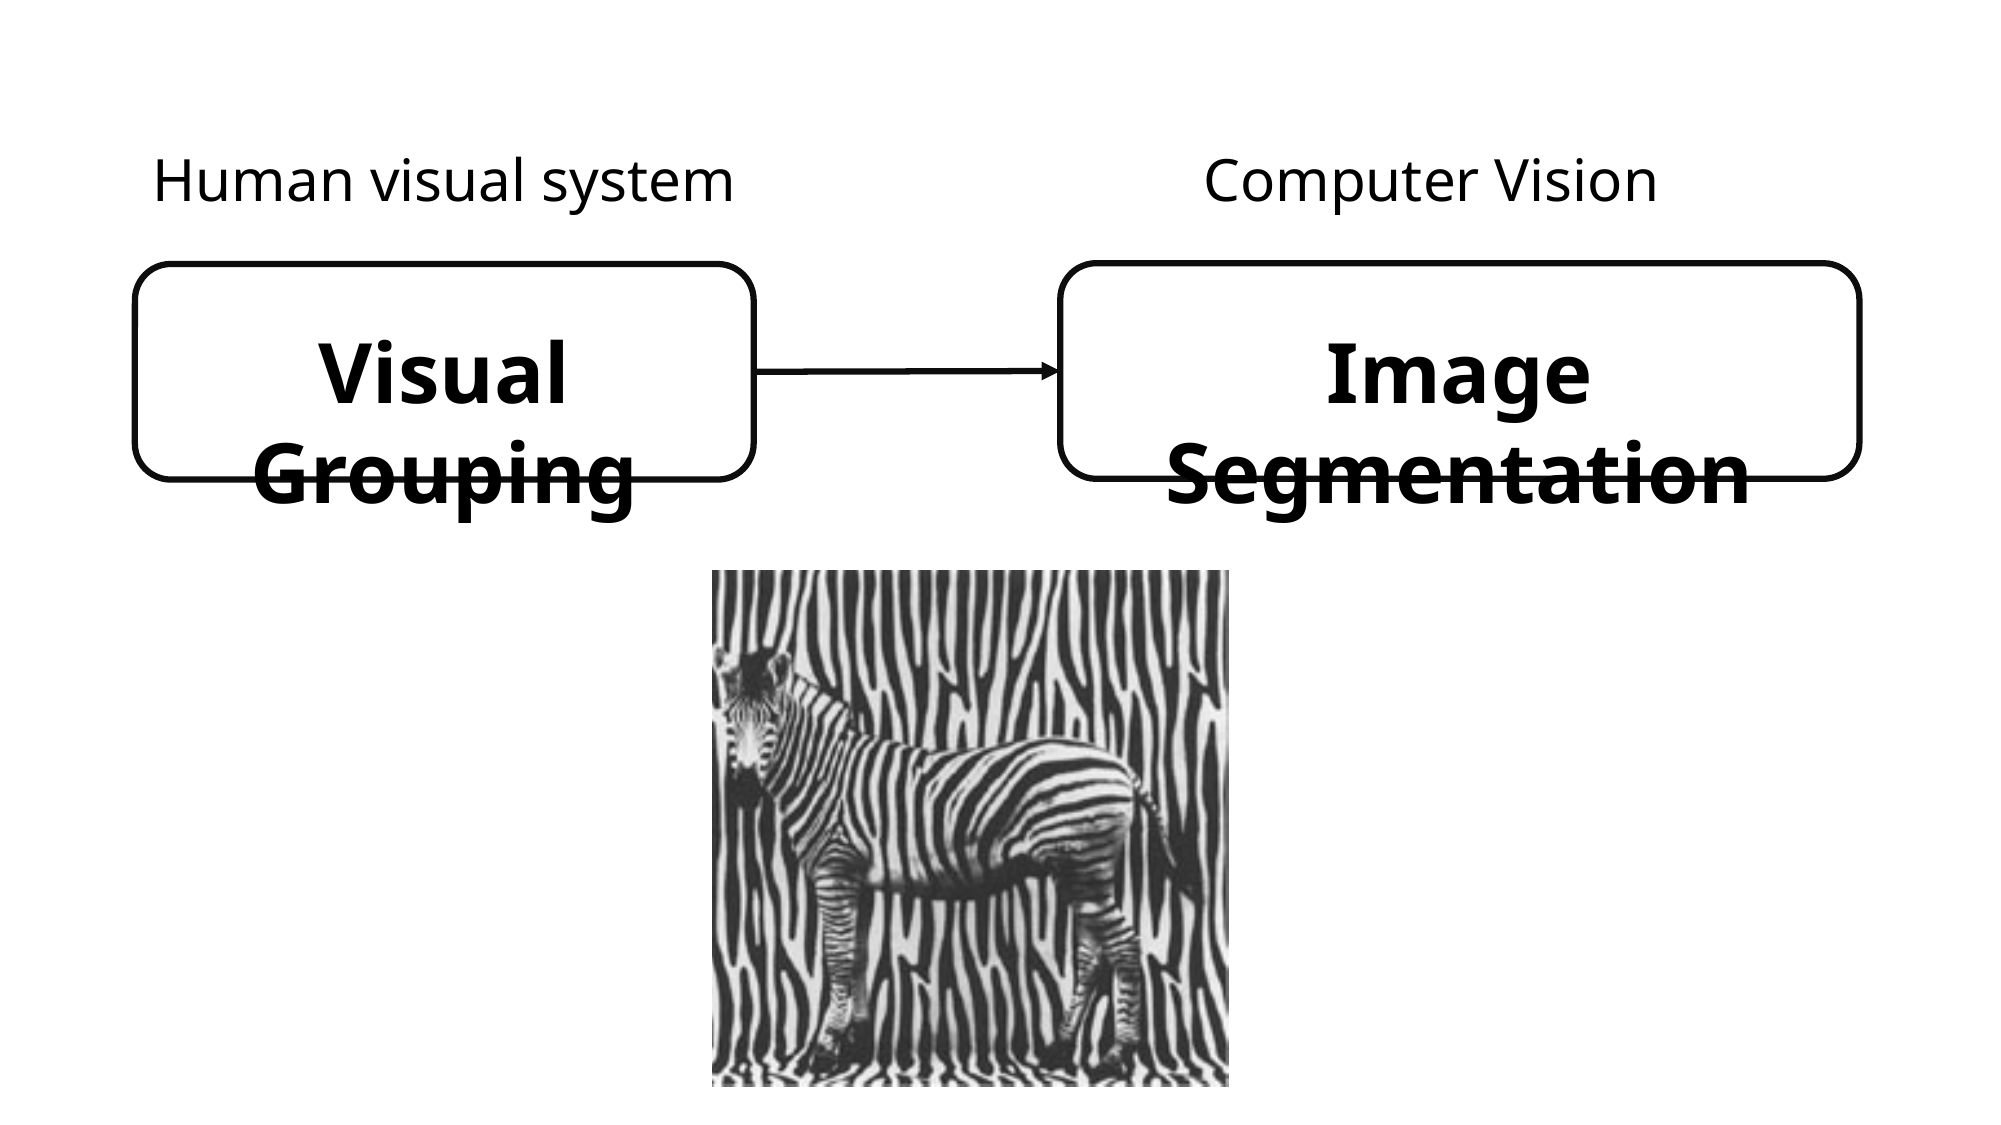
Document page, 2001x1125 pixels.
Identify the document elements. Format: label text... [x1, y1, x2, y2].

text_box Computer Vision [1103, 135, 1759, 221]
text_box [1059, 262, 1861, 469]
picture [712, 570, 1229, 1087]
text_box Image Segmentation [1070, 312, 1850, 528]
text_box Visual Grouping [117, 312, 773, 528]
text_box Human visual system [29, 135, 860, 221]
text_box [133, 262, 755, 312]
